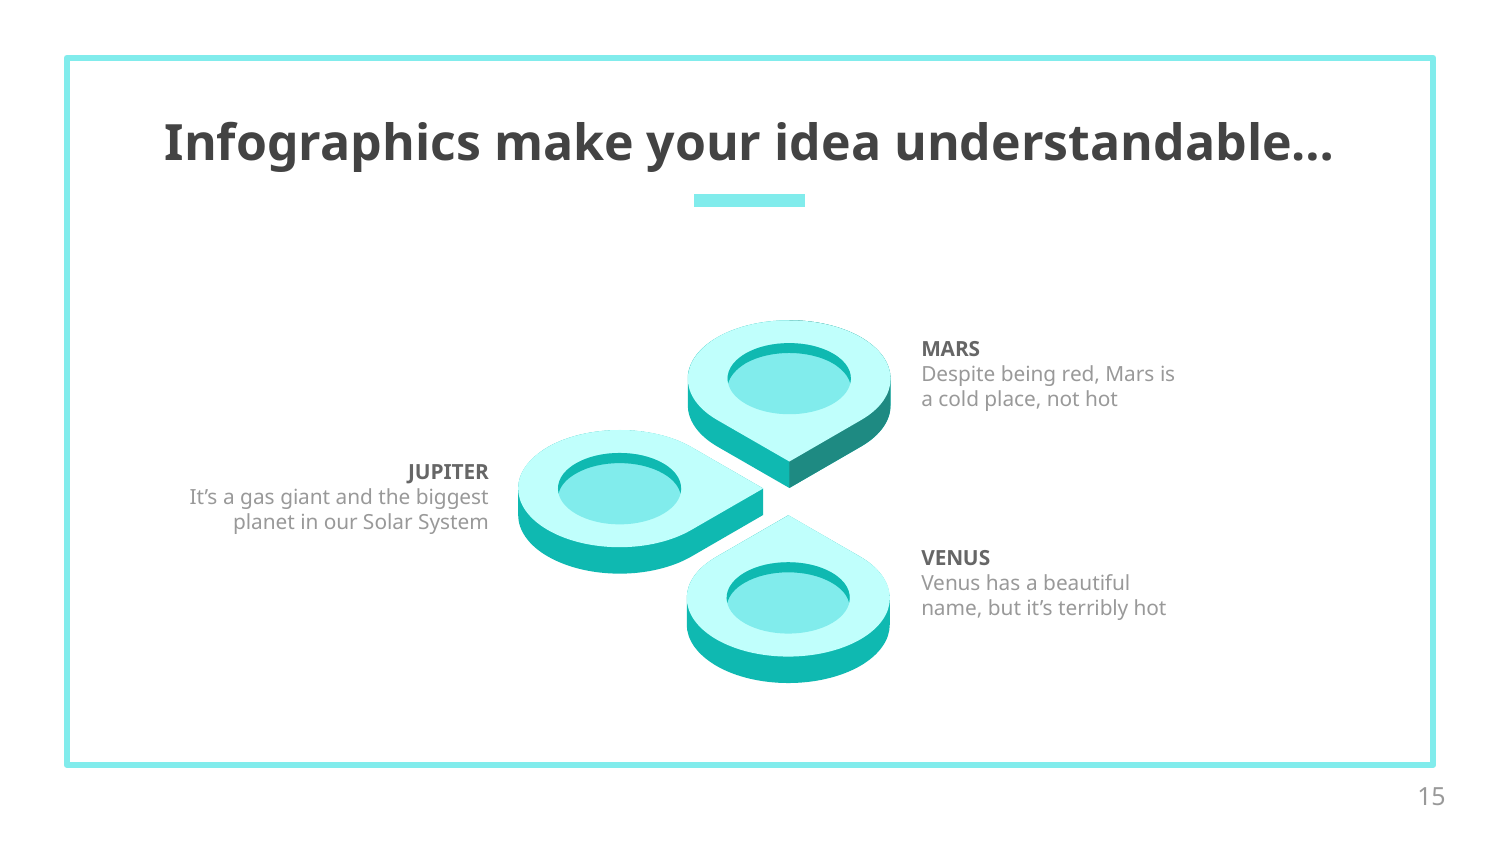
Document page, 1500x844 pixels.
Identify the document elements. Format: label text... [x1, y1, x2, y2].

text_box MARS Despite being red, Mars is a cold place, not hot [906, 320, 1193, 444]
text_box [677, 319, 901, 489]
slide_number ‹#› [1402, 764, 1493, 830]
text_box JUPITER It’s a gas giant and the biggest planet in our Solar System [163, 443, 502, 560]
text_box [507, 429, 764, 574]
text_box VENUS Venus has a beautiful name, but it’s terribly hot [906, 529, 1208, 698]
title Infographics make your idea understandable… [0, 35, 1500, 186]
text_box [676, 514, 901, 684]
